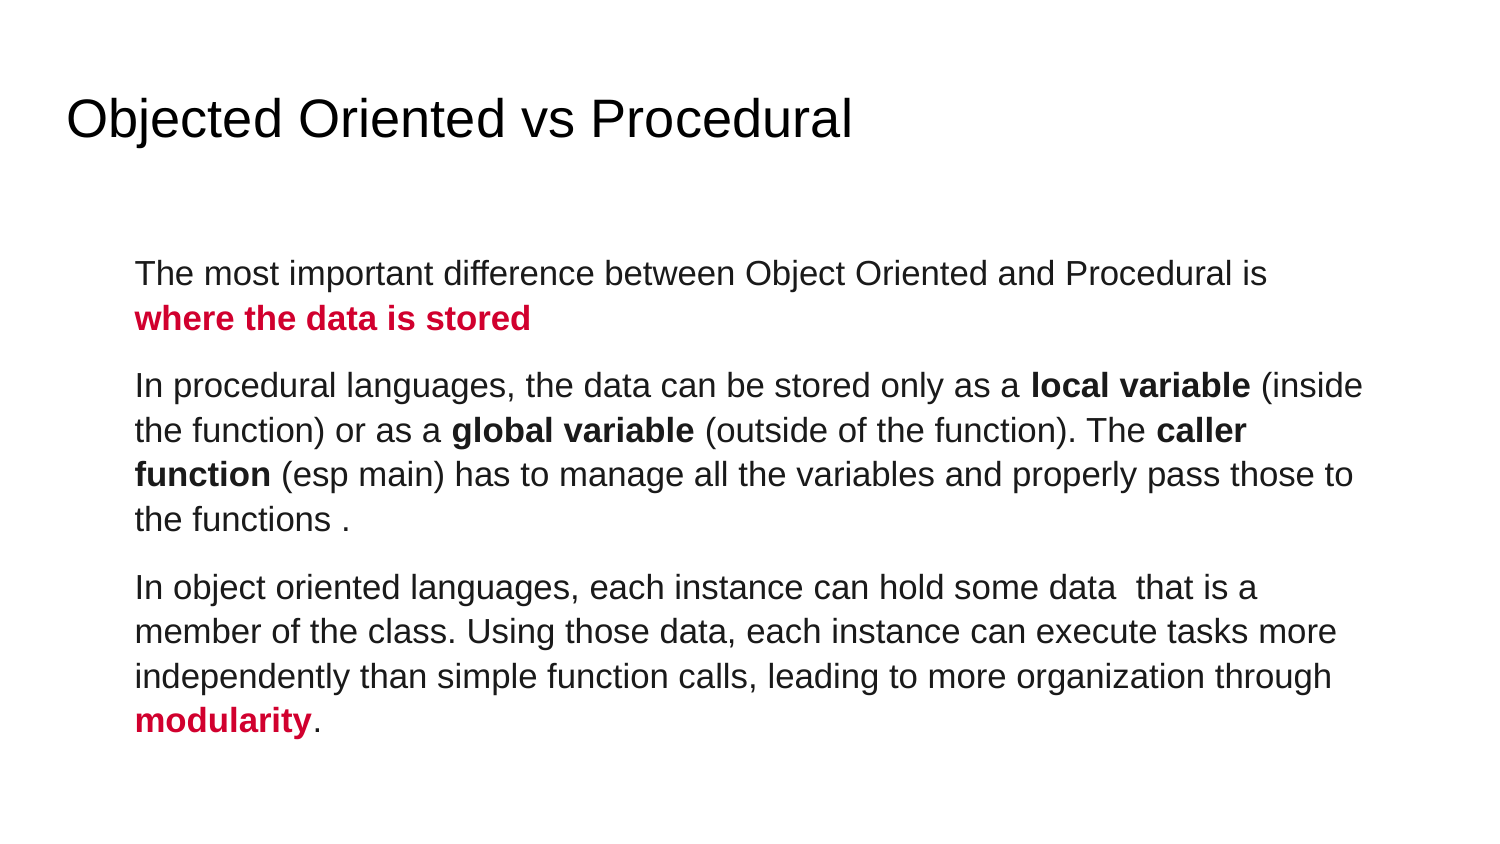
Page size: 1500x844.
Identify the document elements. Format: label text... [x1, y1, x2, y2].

list The most important difference between Object Oriented and Procedural is where the data is stored In procedural languages, the data can be stored only as a local variable (inside the function) or as a global variable (outside of the function). The caller function (esp main) has to manage all the variables and properly pass those to the functions . In object oriented languages, each instance can hold some data that is a member of the class. Using those data, each instance can execute tasks more independently than simple function calls, leading to more organization through modularity. [119, 233, 1381, 760]
title Objected Oriented vs Procedural [51, 72, 1449, 167]
